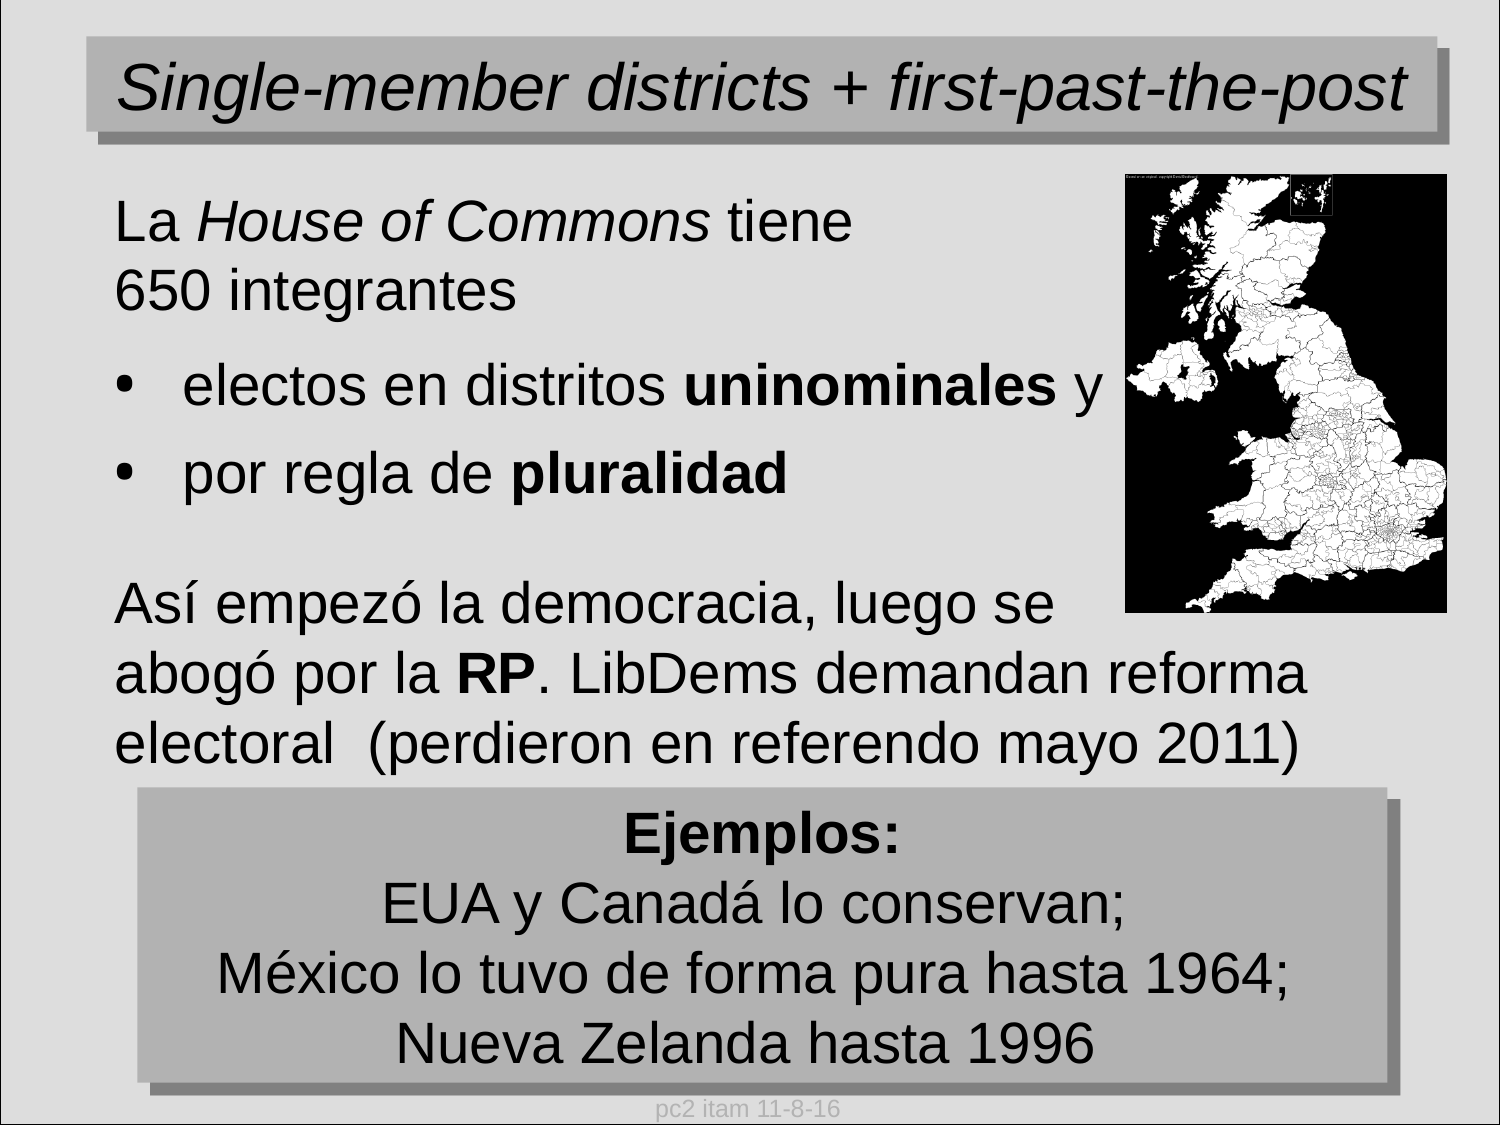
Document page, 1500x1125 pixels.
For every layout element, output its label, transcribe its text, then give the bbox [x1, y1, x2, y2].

text_box por regla de pluralidad [99, 427, 1119, 513]
text_box Ejemplos: EUA y Canadá lo conservan; México lo tuvo de forma pura hasta 1964; Nueva Zelanda hasta 1996 [137, 787, 1388, 1083]
text_box Single-member districts + first-past-the-post [86, 36, 1438, 132]
text_box La House of Commons tiene 650 integrantes [99, 174, 1123, 331]
text_box electos en distritos uninominales y [99, 339, 1119, 425]
picture [1124, 174, 1447, 613]
text_box Así empezó la democracia, luego se abogó por la RP. LibDems demandan reforma electoral (perdieron en referendo mayo 2011) [99, 557, 1350, 783]
